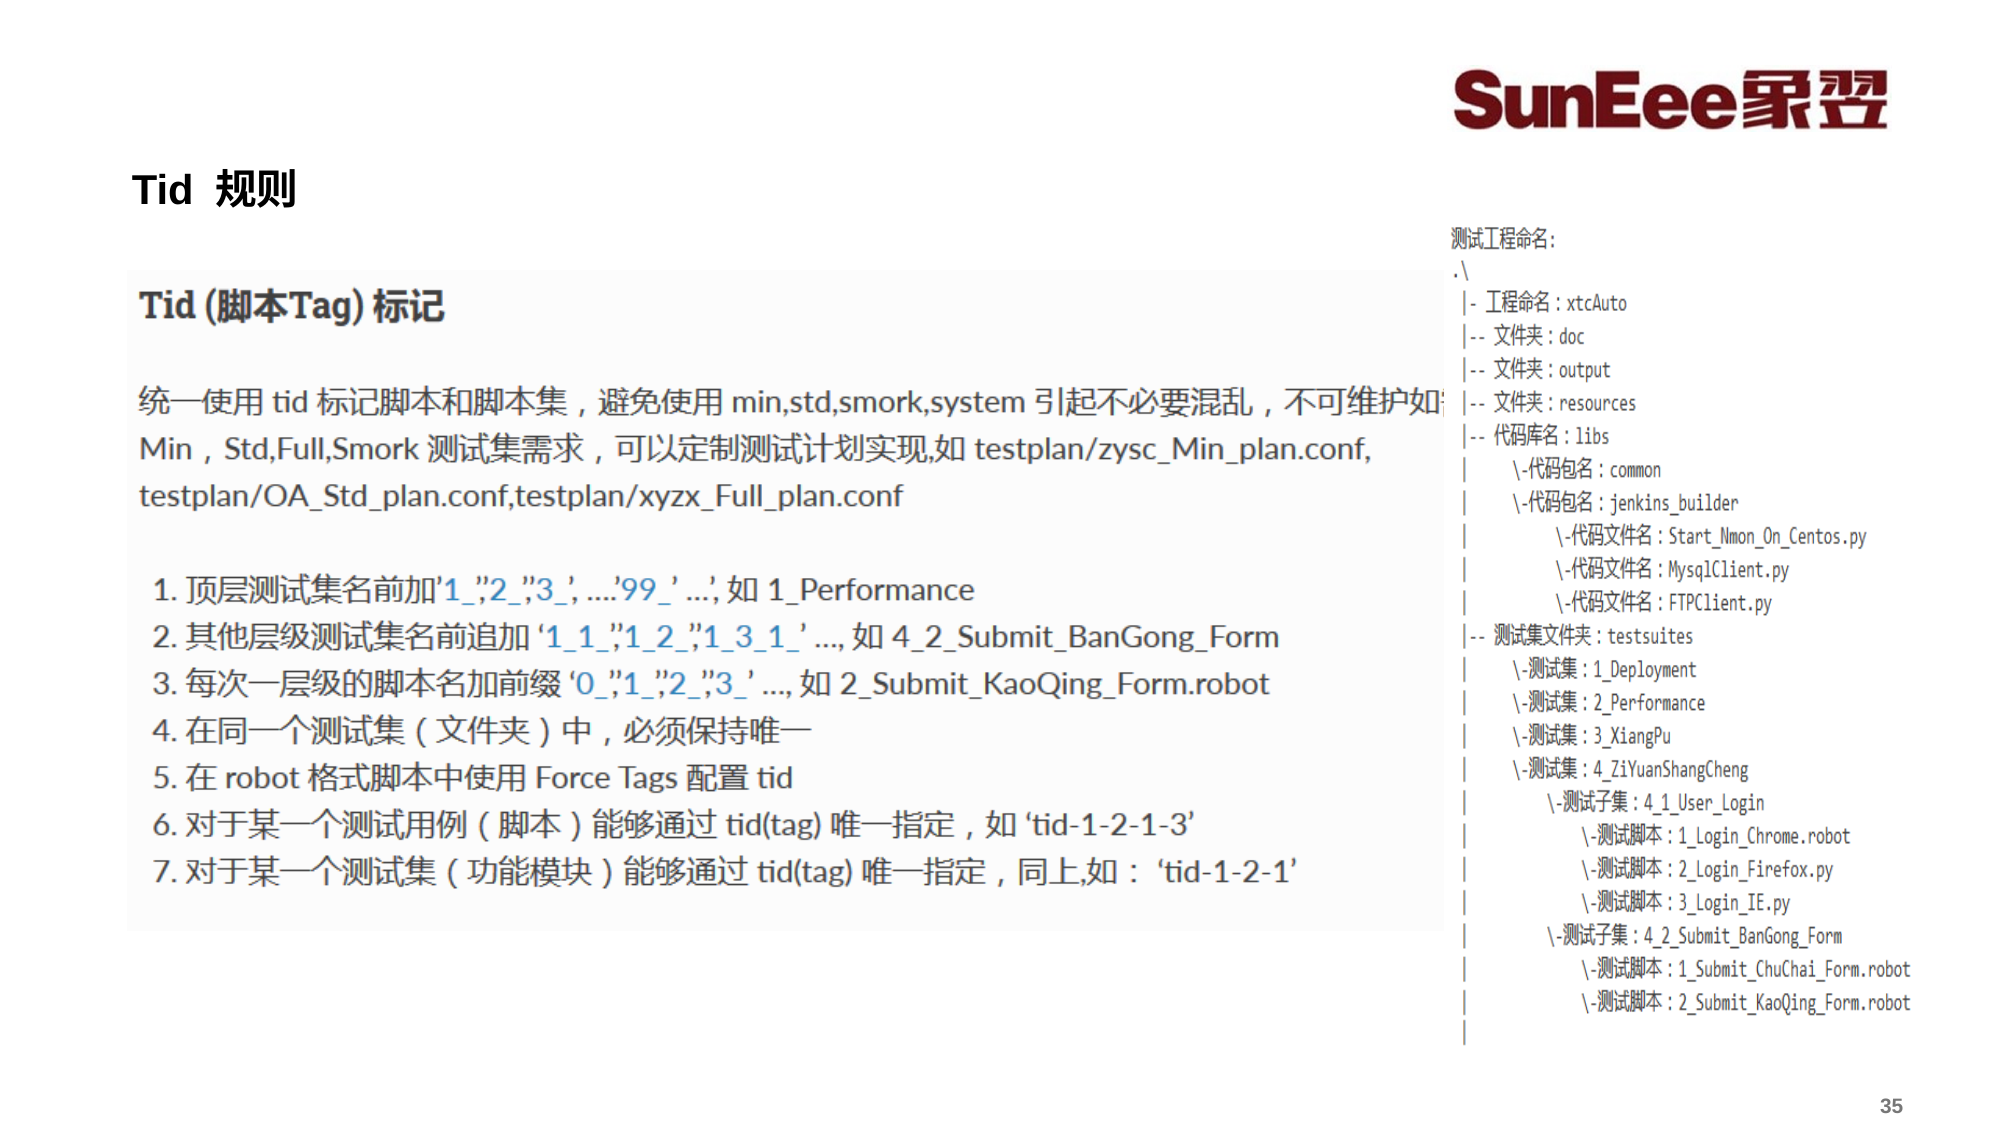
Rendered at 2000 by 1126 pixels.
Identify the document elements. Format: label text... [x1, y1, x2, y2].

picture [1447, 65, 1892, 132]
slide_number 35 [1507, 1084, 1925, 1122]
title Tid 规则 [116, 124, 1697, 221]
picture [127, 211, 1957, 1053]
